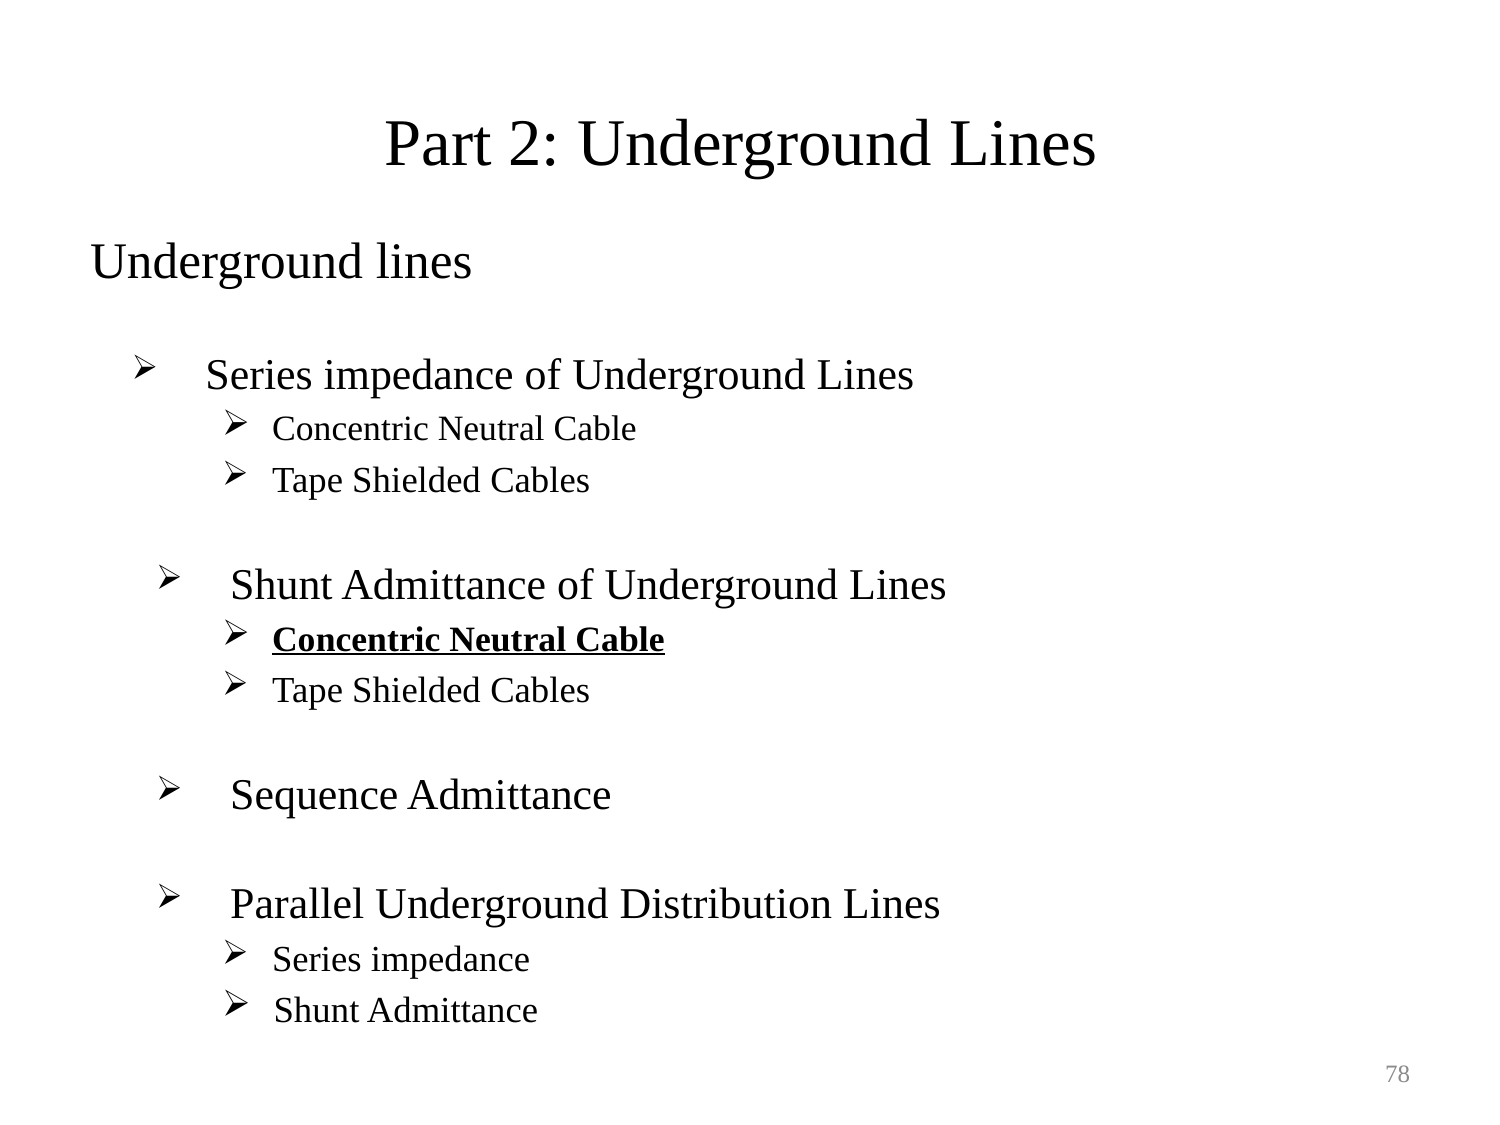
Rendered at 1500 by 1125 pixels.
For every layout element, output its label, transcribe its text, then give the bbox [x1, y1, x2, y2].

slide_number 78 [1074, 1042, 1425, 1103]
list Underground lines Series impedance of Underground Lines Concentric Neutral Cable Tape Shielded Cables Shunt Admittance of Underground Lines Concentric Neutral Cable Tape Shielded Cables Sequence Admittance Parallel Underground Distribution Lines Series impedance Shunt Admittance [75, 220, 1425, 1038]
title Part 2: Underground Lines [75, 45, 1425, 220]
